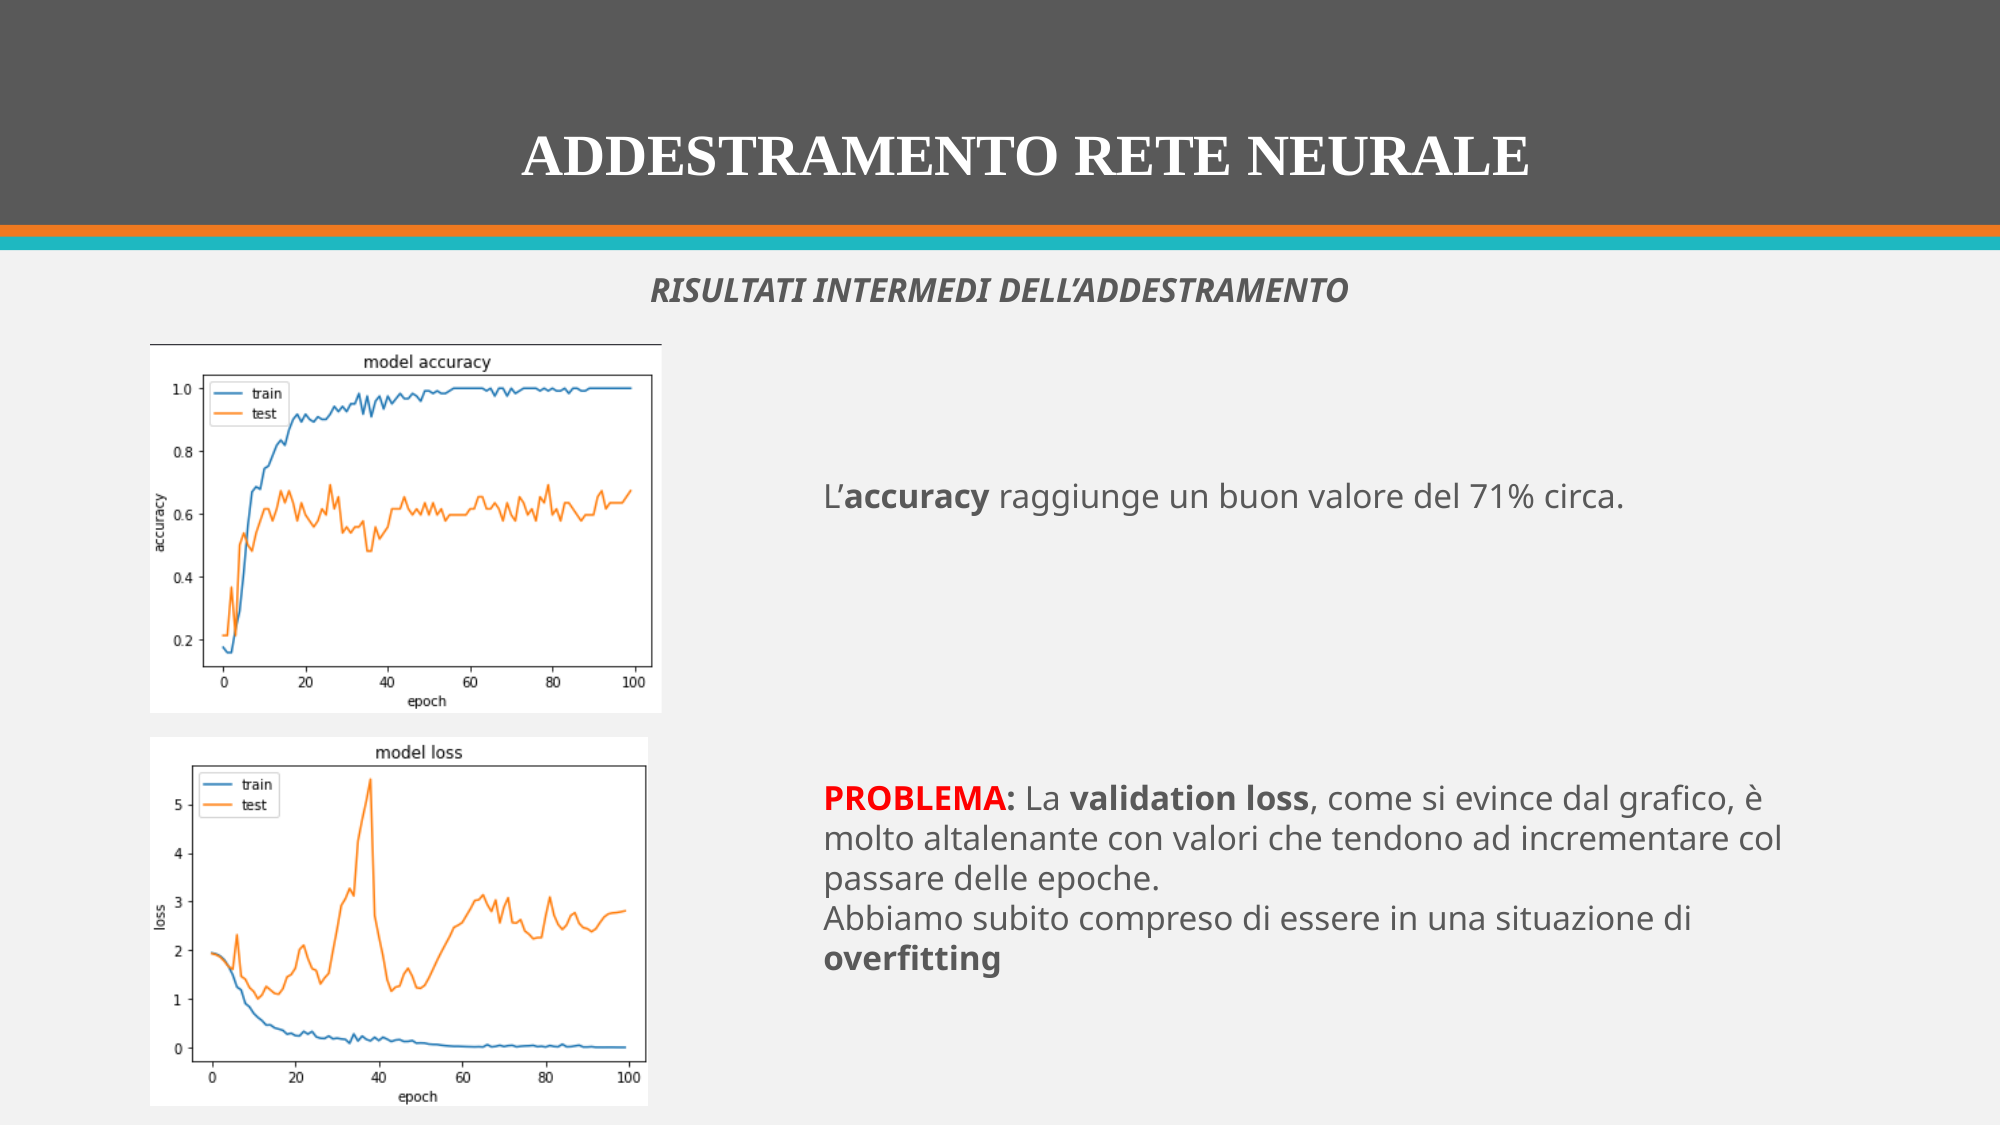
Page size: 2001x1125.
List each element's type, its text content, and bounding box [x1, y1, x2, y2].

title ADDESTRAMENTO RETE NEURALE [92, 99, 1961, 196]
text_box L’accuracy raggiunge un buon valore del 71% circa. [808, 468, 1777, 523]
picture [150, 344, 662, 714]
text_box PROBLEMA: La validation loss, come si evince dal grafico, è molto altalenante con valori che tendono ad incrementare col passare delle epoche. Abbiamo subito compreso di essere in una situazione di overfitting [808, 770, 1809, 985]
list RISULTATI INTERMEDI DELL’ADDESTRAMENTO [31, 266, 1969, 1112]
picture [150, 737, 648, 1106]
